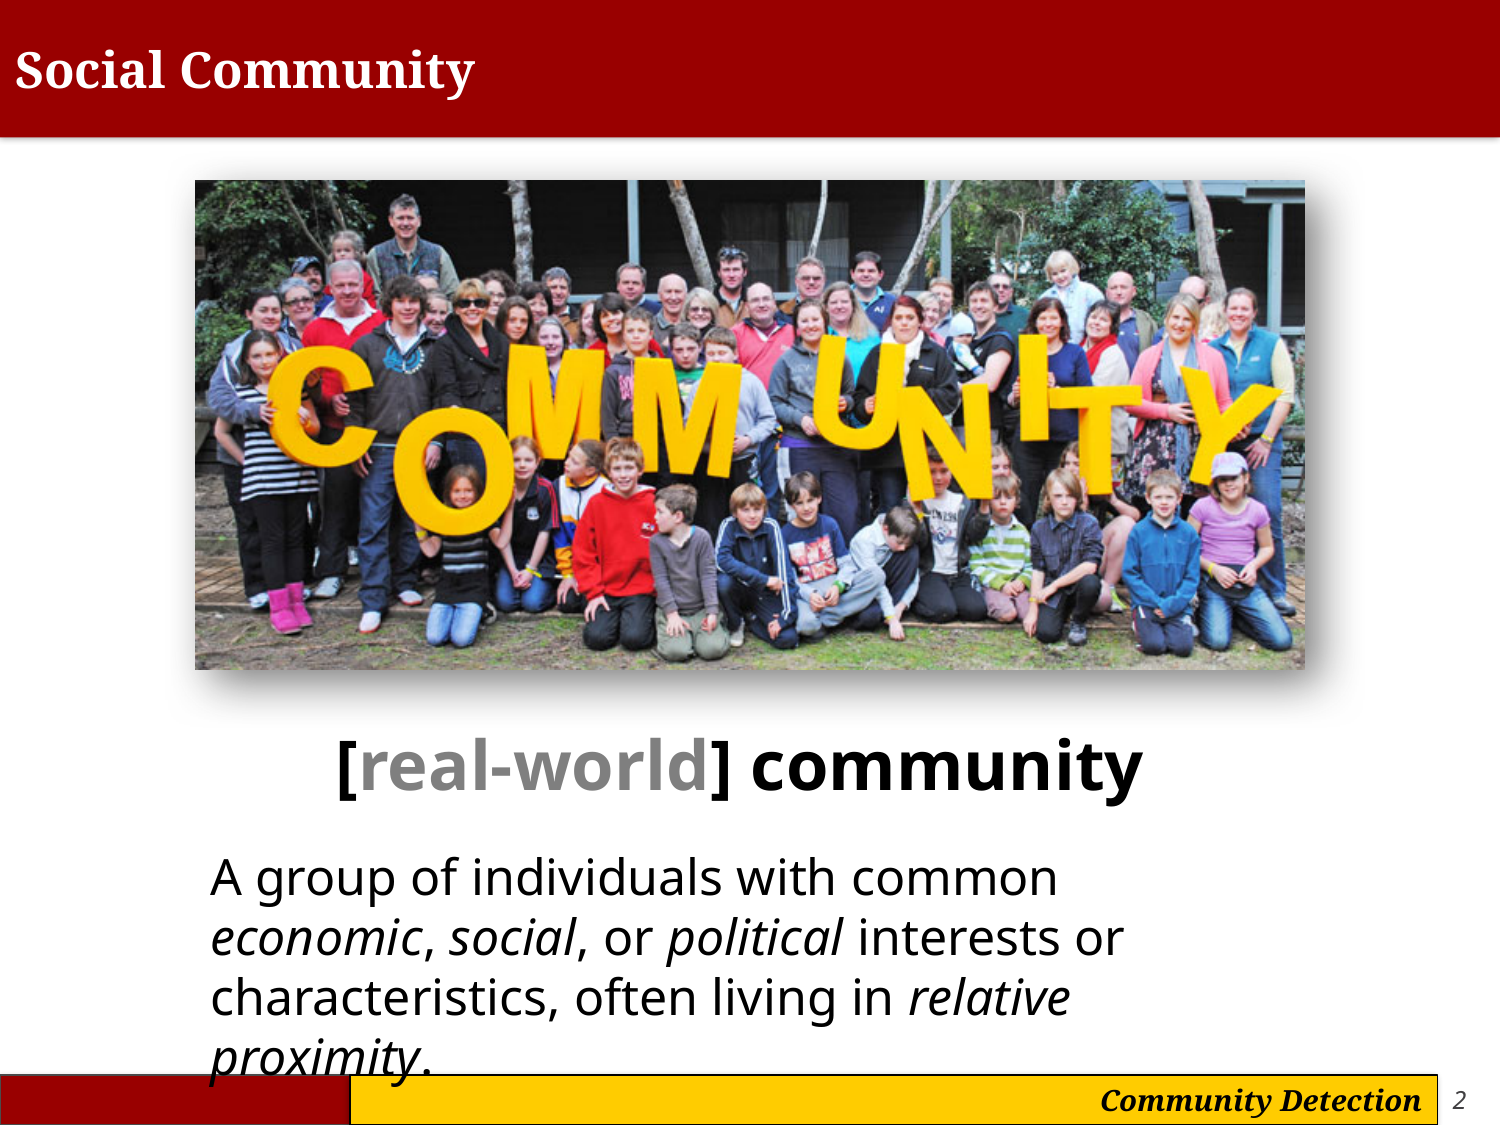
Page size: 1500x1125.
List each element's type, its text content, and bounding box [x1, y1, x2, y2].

picture [195, 180, 1305, 671]
list A group of individuals with common economic, social, or political interests or characteristics, often living in relative proximity. [195, 838, 1305, 1125]
title Social Community [0, 0, 1500, 138]
text_box [real-world] community [320, 713, 1186, 812]
